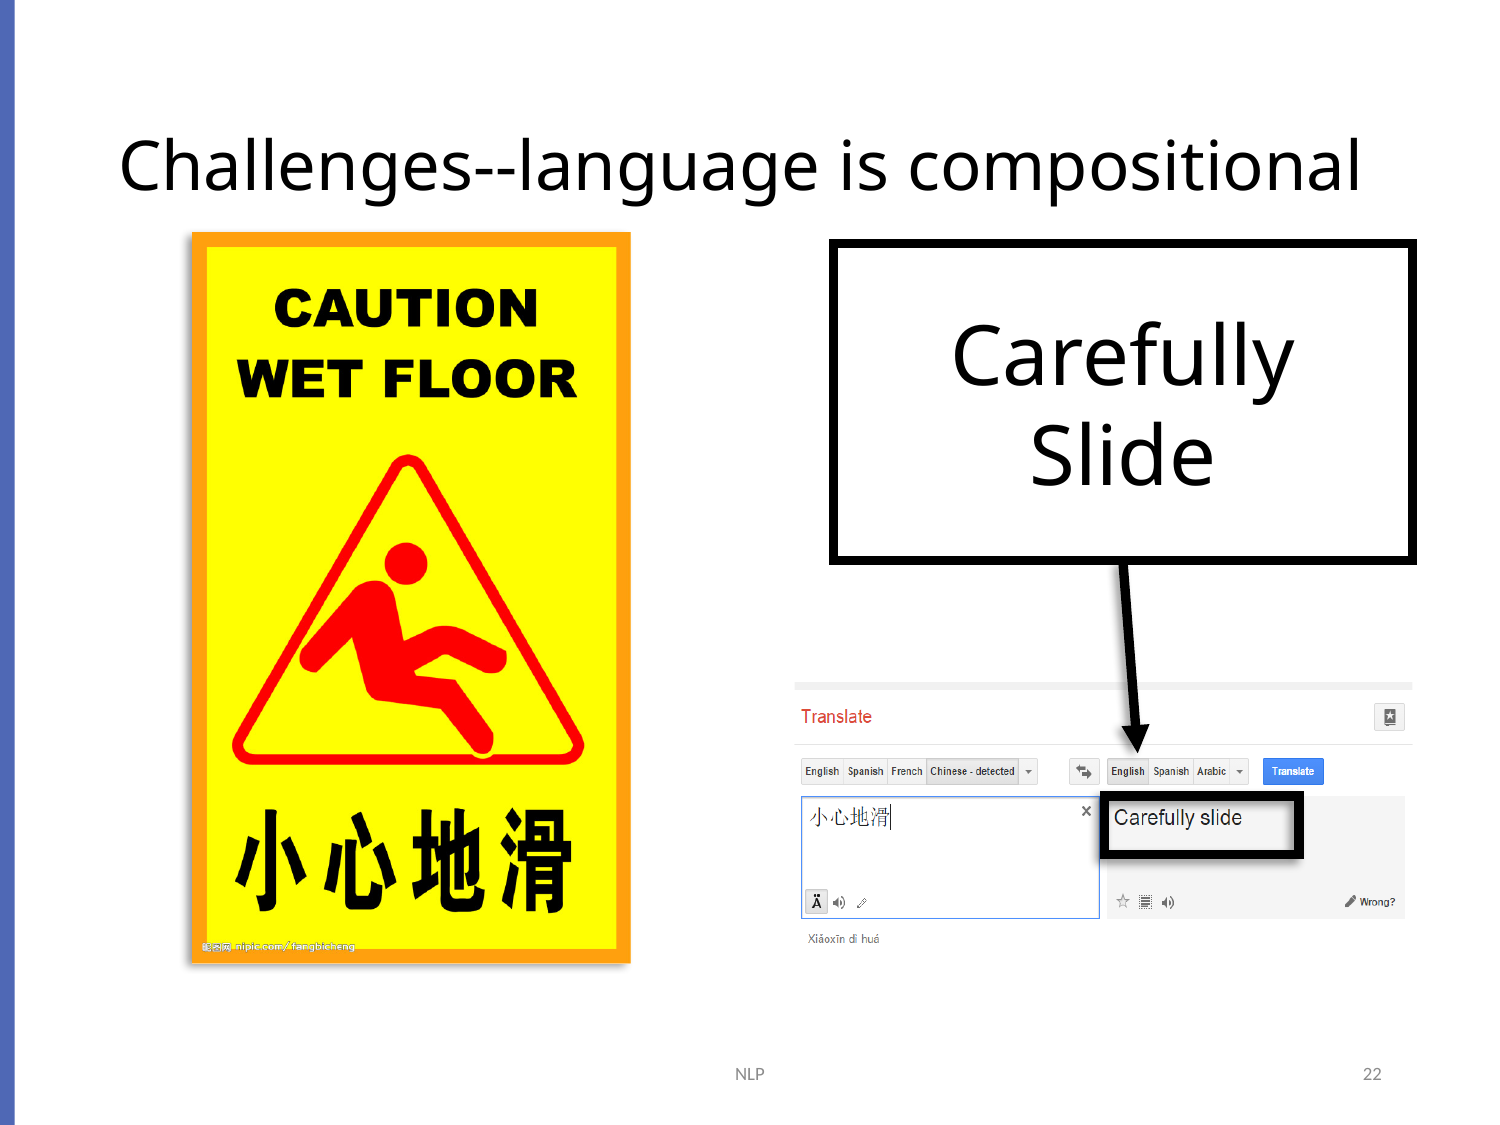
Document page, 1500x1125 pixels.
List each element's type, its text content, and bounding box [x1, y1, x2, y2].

picture [192, 232, 631, 964]
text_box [1122, 560, 1138, 754]
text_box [794, 243, 1413, 965]
title Challenges--language is compositional [103, 59, 1397, 278]
footer NLP [496, 1042, 1004, 1103]
slide_number 22 [1059, 1042, 1397, 1103]
